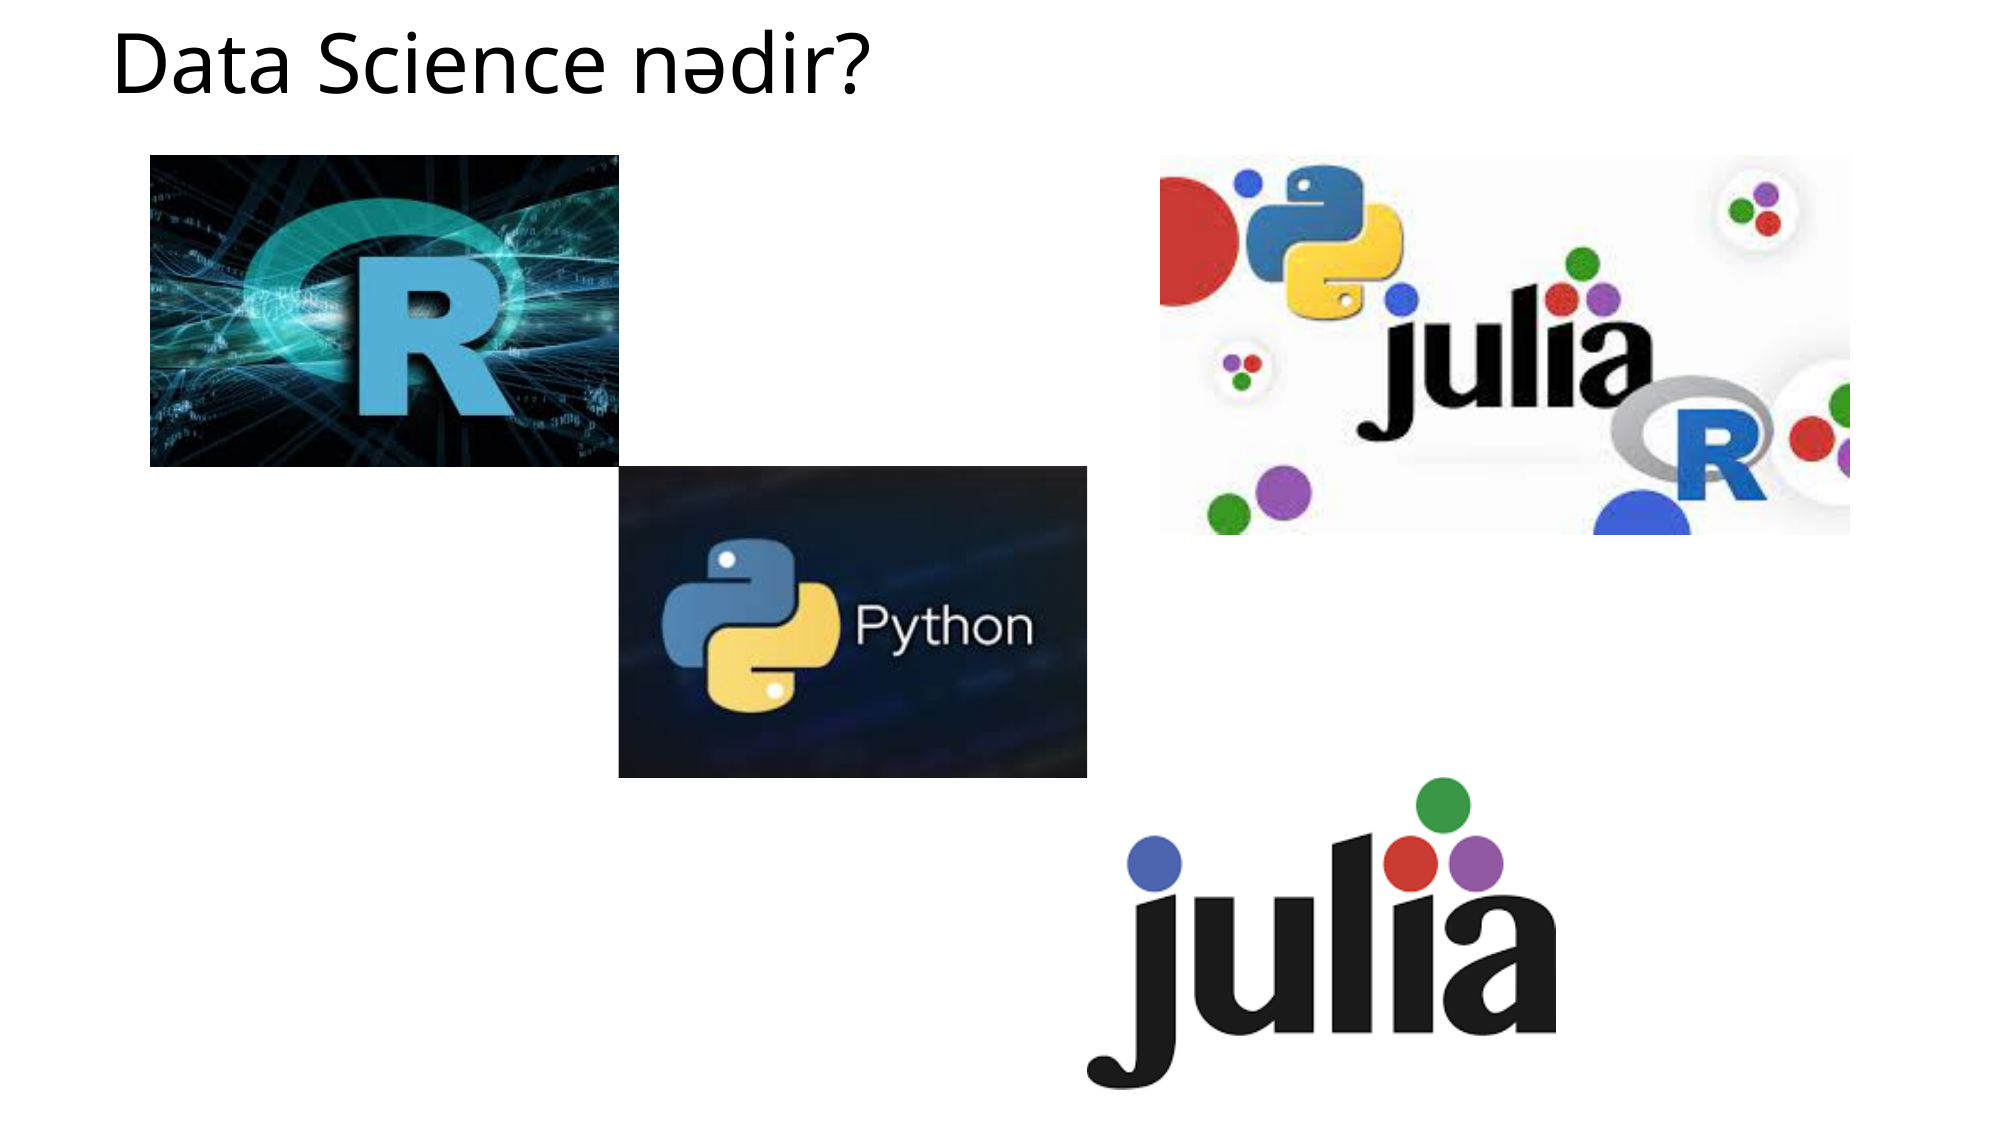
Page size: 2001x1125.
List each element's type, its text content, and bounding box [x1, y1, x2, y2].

picture [1160, 155, 1850, 535]
title Data Science nədir? [0, 3, 2000, 125]
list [150, 155, 619, 467]
picture [618, 466, 1556, 1090]
